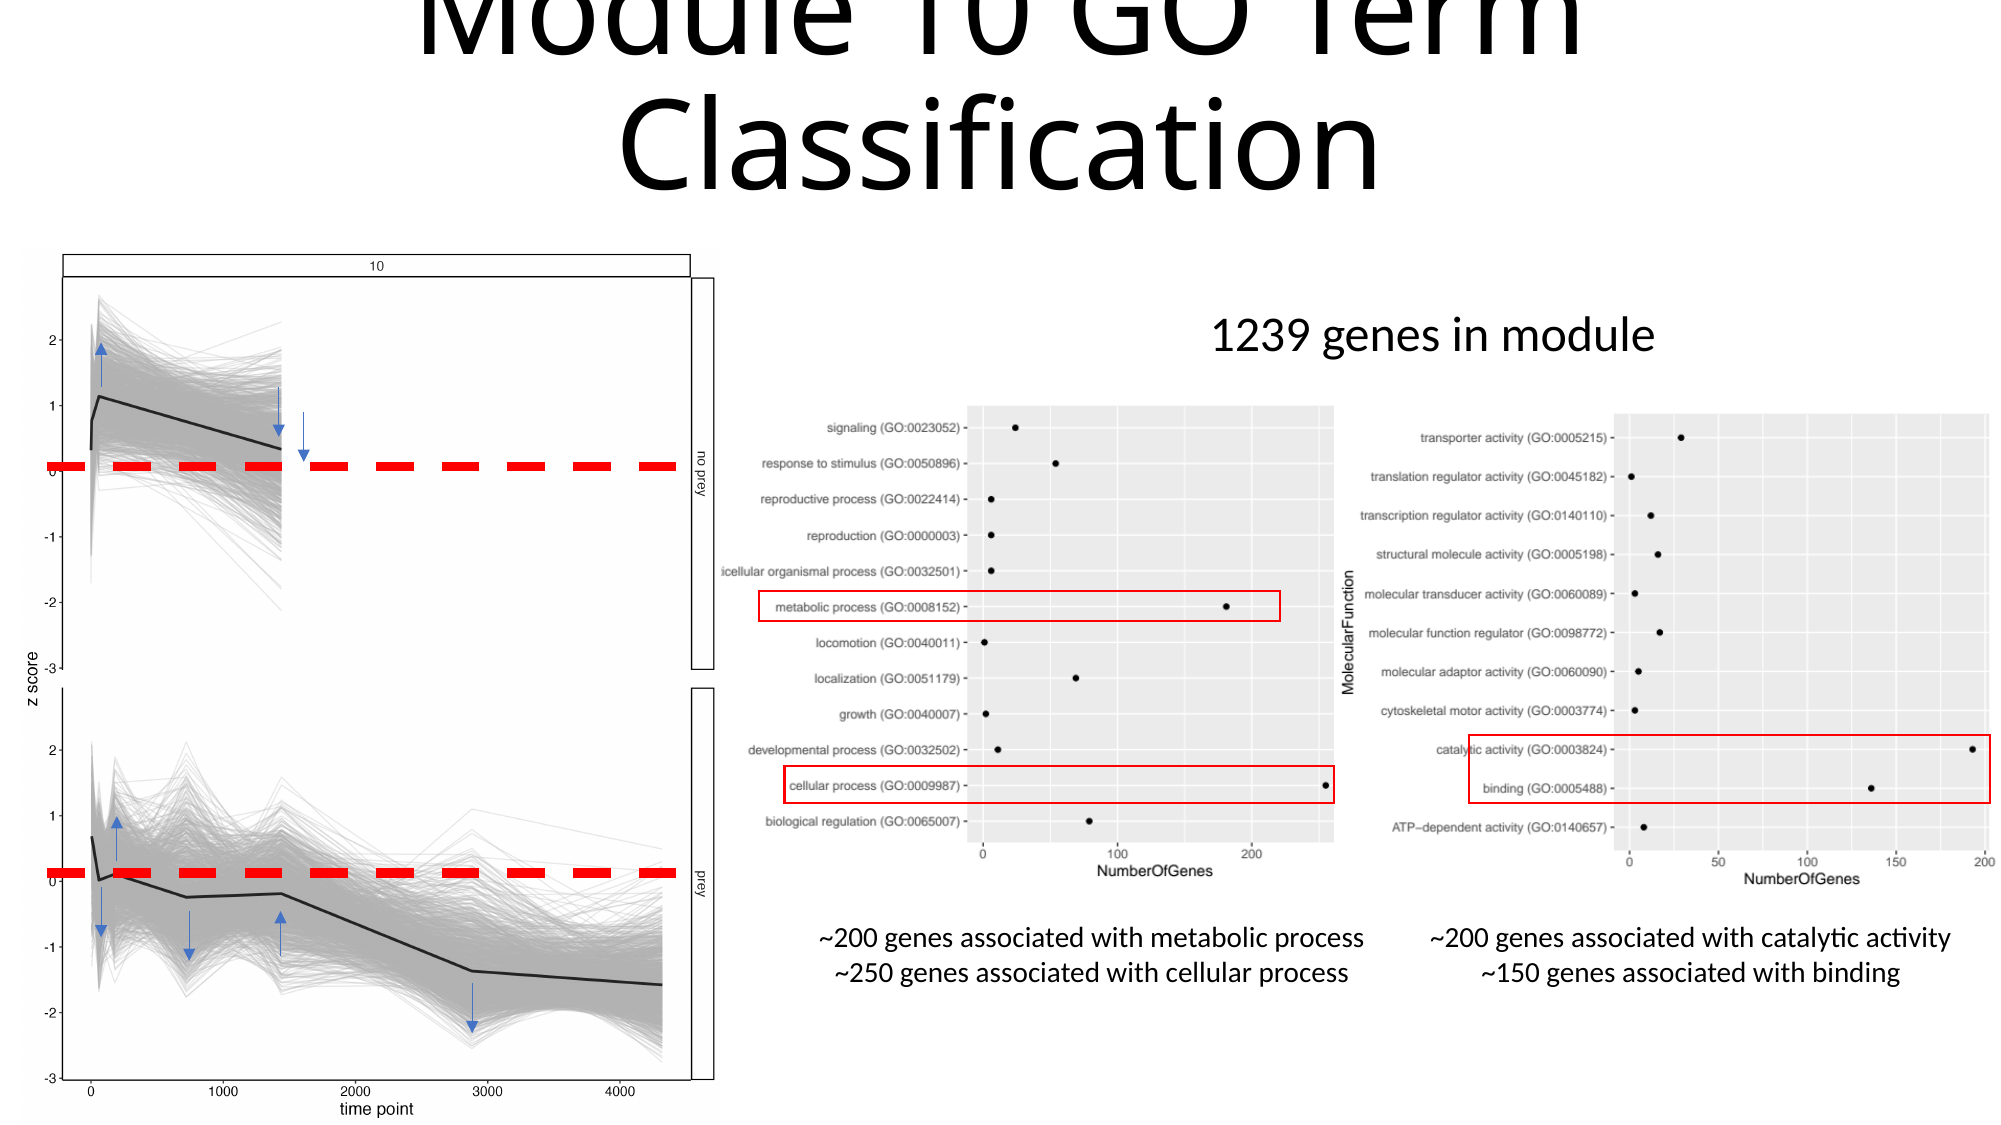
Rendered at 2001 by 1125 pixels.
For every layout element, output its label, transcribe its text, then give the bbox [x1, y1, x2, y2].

text_box ~200 genes associated with catalytic activity ~150 genes associated with binding [1199, 910, 2000, 996]
title Module 10 GO Term Classification [128, 50, 1872, 224]
picture [18, 247, 2000, 1125]
text_box ~200 genes associated with metabolic process ~250 genes associated with cellular process [721, 910, 1199, 996]
text_box 1239 genes in module [1097, 293, 1769, 369]
